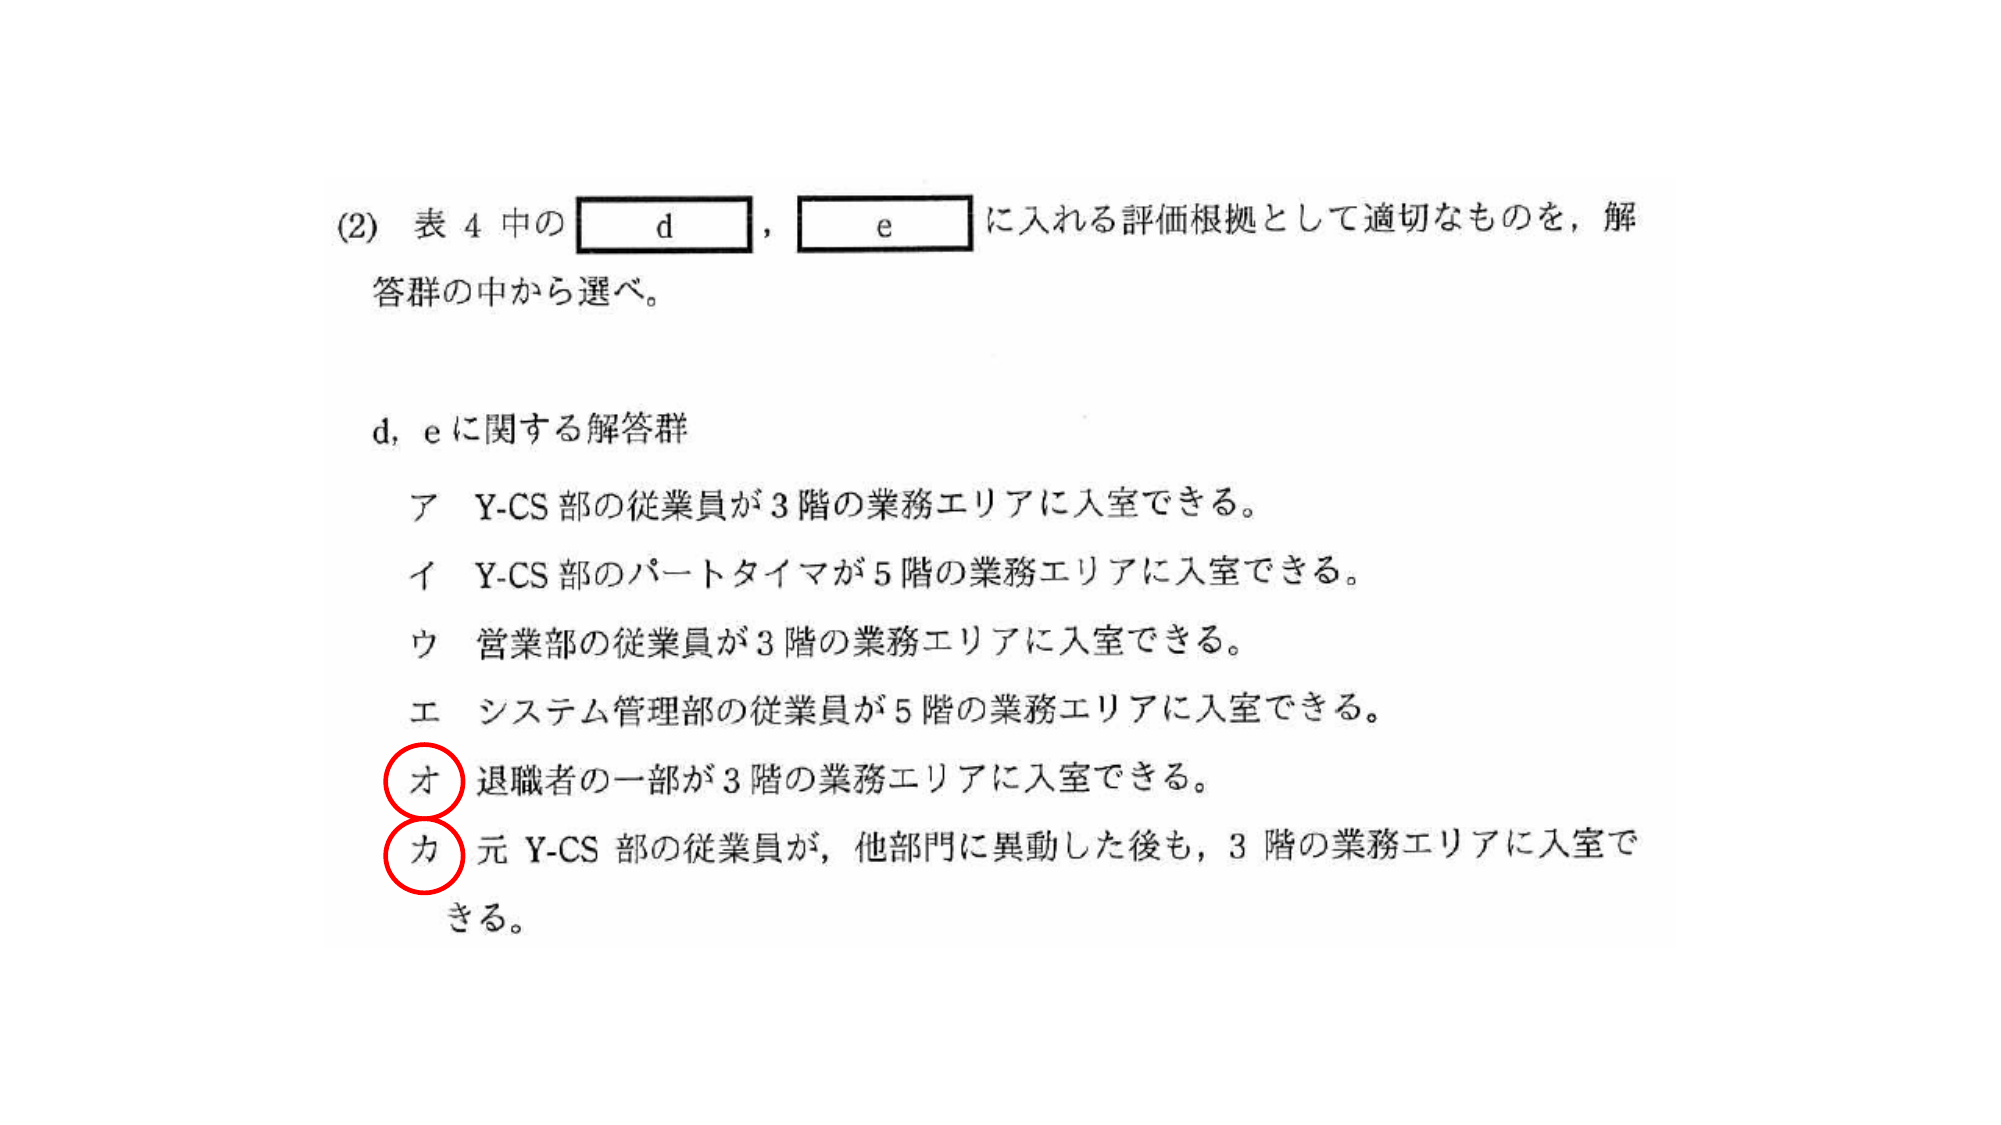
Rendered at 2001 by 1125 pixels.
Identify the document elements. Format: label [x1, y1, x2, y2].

picture [324, 177, 1676, 948]
